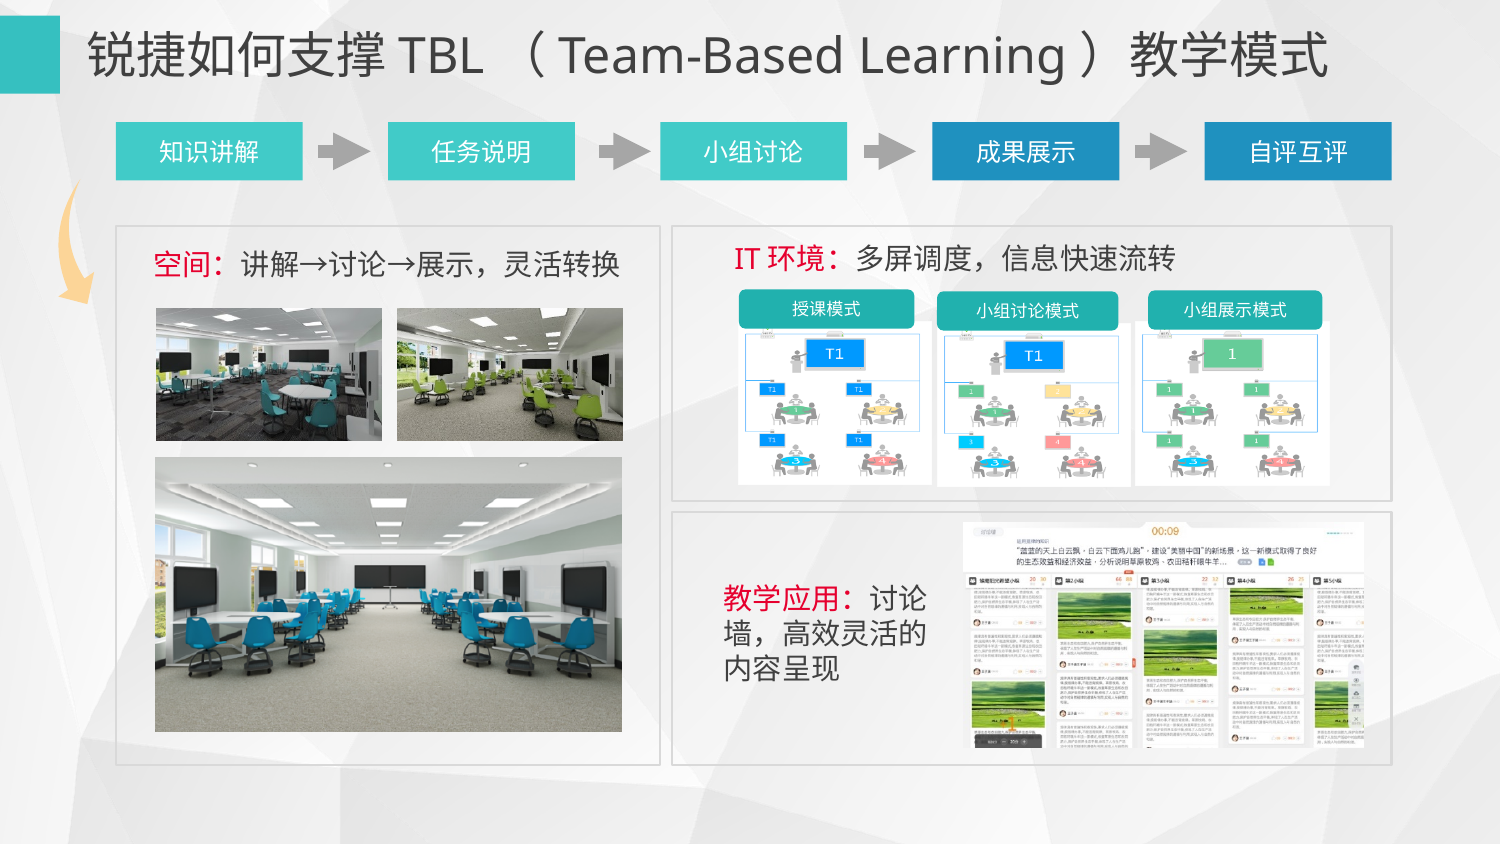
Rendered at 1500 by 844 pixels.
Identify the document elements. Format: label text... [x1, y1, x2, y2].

text_box [114, 224, 662, 767]
text_box [669, 224, 1394, 503]
text_box 自评互评 [1203, 120, 1394, 182]
text_box [669, 509, 1394, 767]
text_box 知识讲解 [114, 120, 305, 182]
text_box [719, 232, 1330, 488]
text_box 空间：讲解→讨论→展示，灵活转换 [138, 238, 637, 289]
text_box 小组讨论 [658, 120, 849, 182]
text_box 成果展示 [930, 120, 1121, 182]
text_box [58, 179, 95, 305]
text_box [155, 308, 624, 732]
picture [0, 0, 1500, 844]
text_box 任务说明 [386, 120, 577, 182]
text_box 教学应用：讨论墙，高效灵活的内容呈现 [708, 572, 954, 693]
text_box 锐捷如何支撑TBL（Team-Based Learning）教学模式 [76, 18, 1341, 92]
